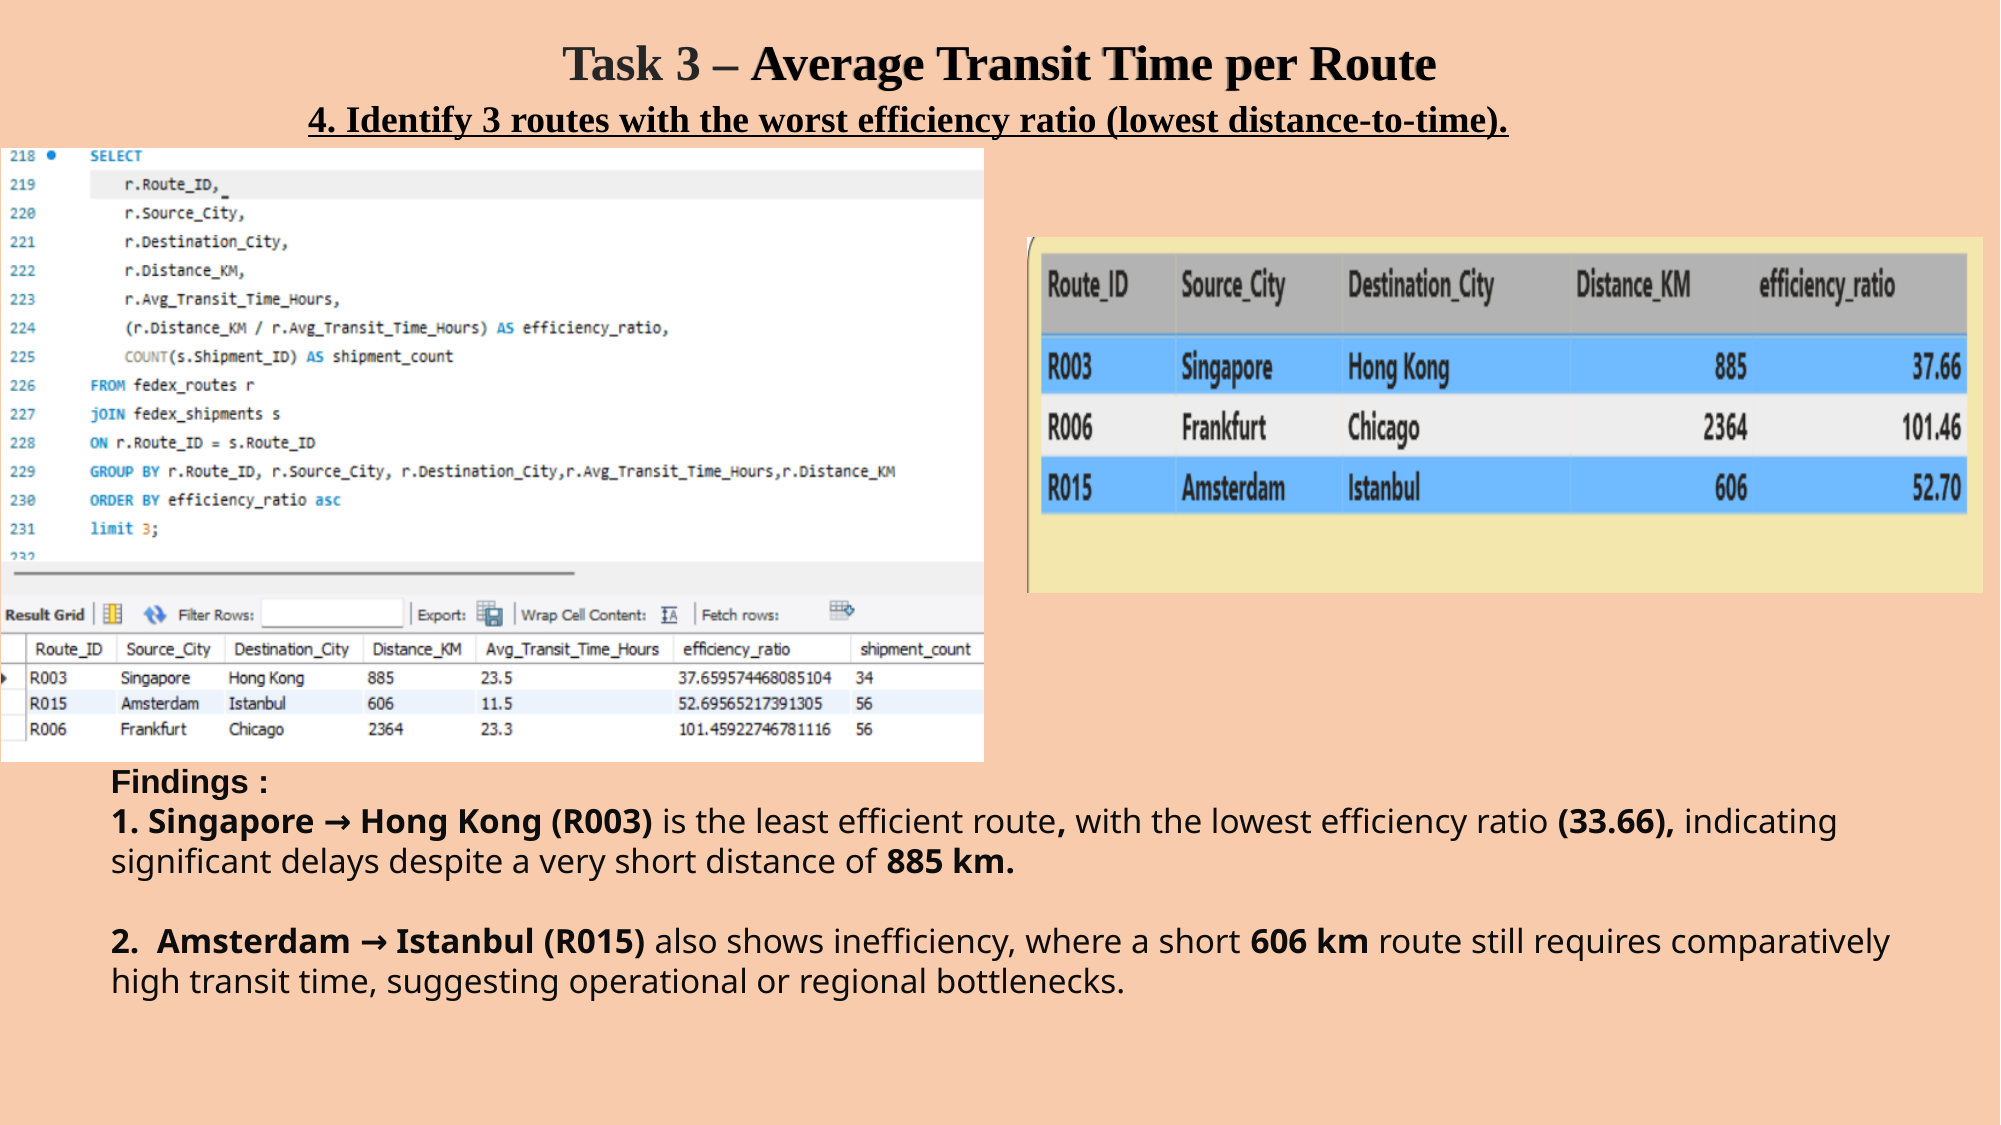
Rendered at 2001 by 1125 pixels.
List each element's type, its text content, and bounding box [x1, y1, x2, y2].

picture [1027, 237, 1983, 594]
text_box Findings : 1. Singapore → Hong Kong (R003) is the least efficient route, with the lowest efficiency ratio (33.66), indicating significant delays despite a very short distance of 885 km. 2. Amsterdam → Istanbul (R015) also shows inefficiency, where a short 606 km route still requires comparatively high transit time, suggesting operational or regional bottlenecks. [96, 753, 1961, 1008]
picture [1, 148, 984, 763]
text_box 4. Identify 3 routes with the worst efficiency ratio (lowest distance-to-time). [293, 87, 1764, 148]
text_box Task 3 – Average Transit Time per Route [492, 19, 1508, 98]
